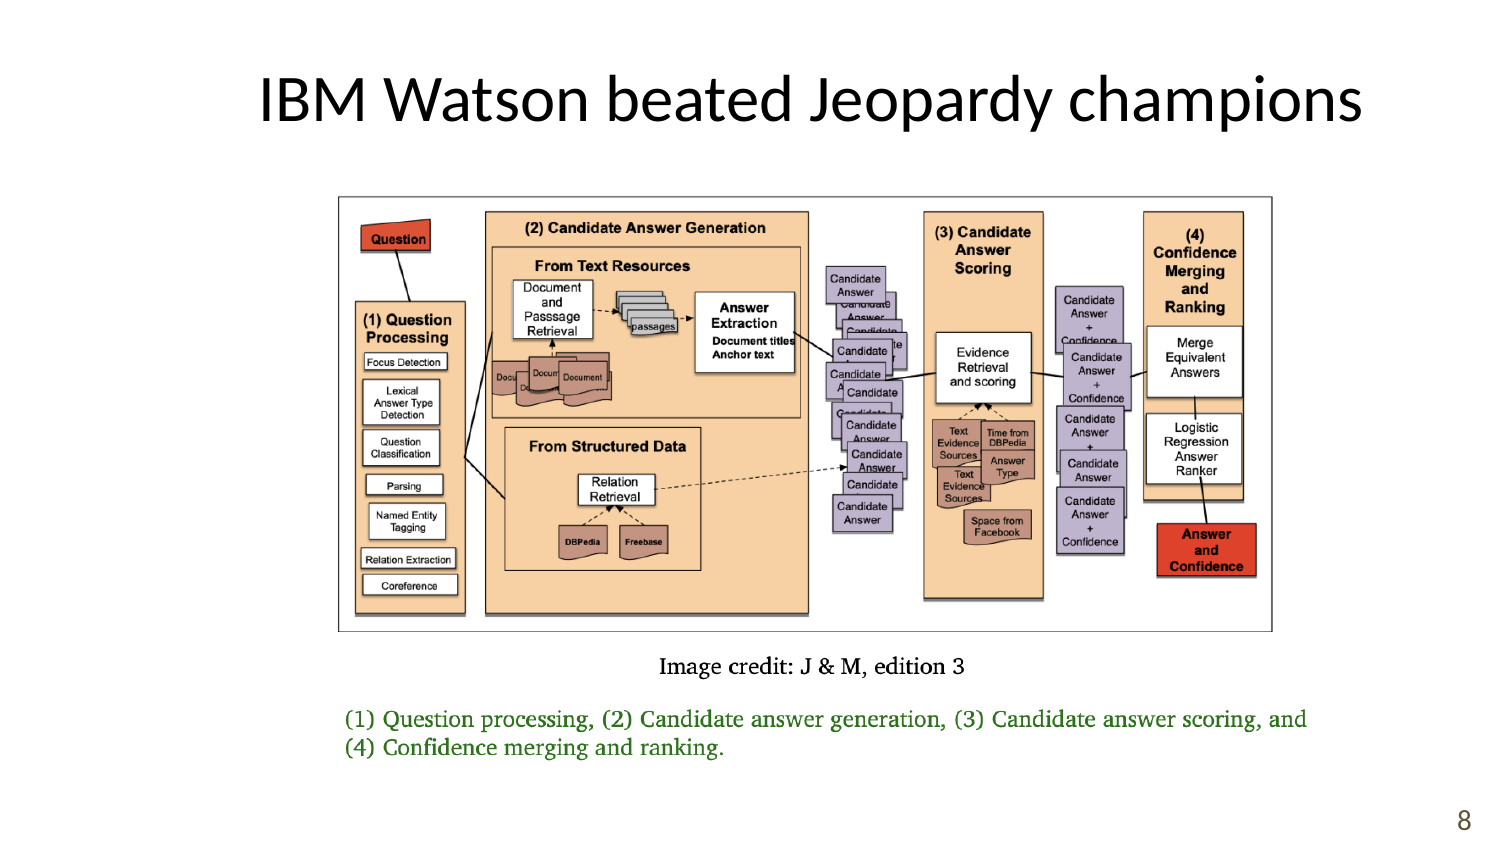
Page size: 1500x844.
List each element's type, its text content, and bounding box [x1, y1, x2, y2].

text_box 8 [1442, 787, 1500, 844]
picture [292, 180, 1330, 767]
subtitle IBM Watson beated Jeopardy champions [215, 46, 1408, 147]
